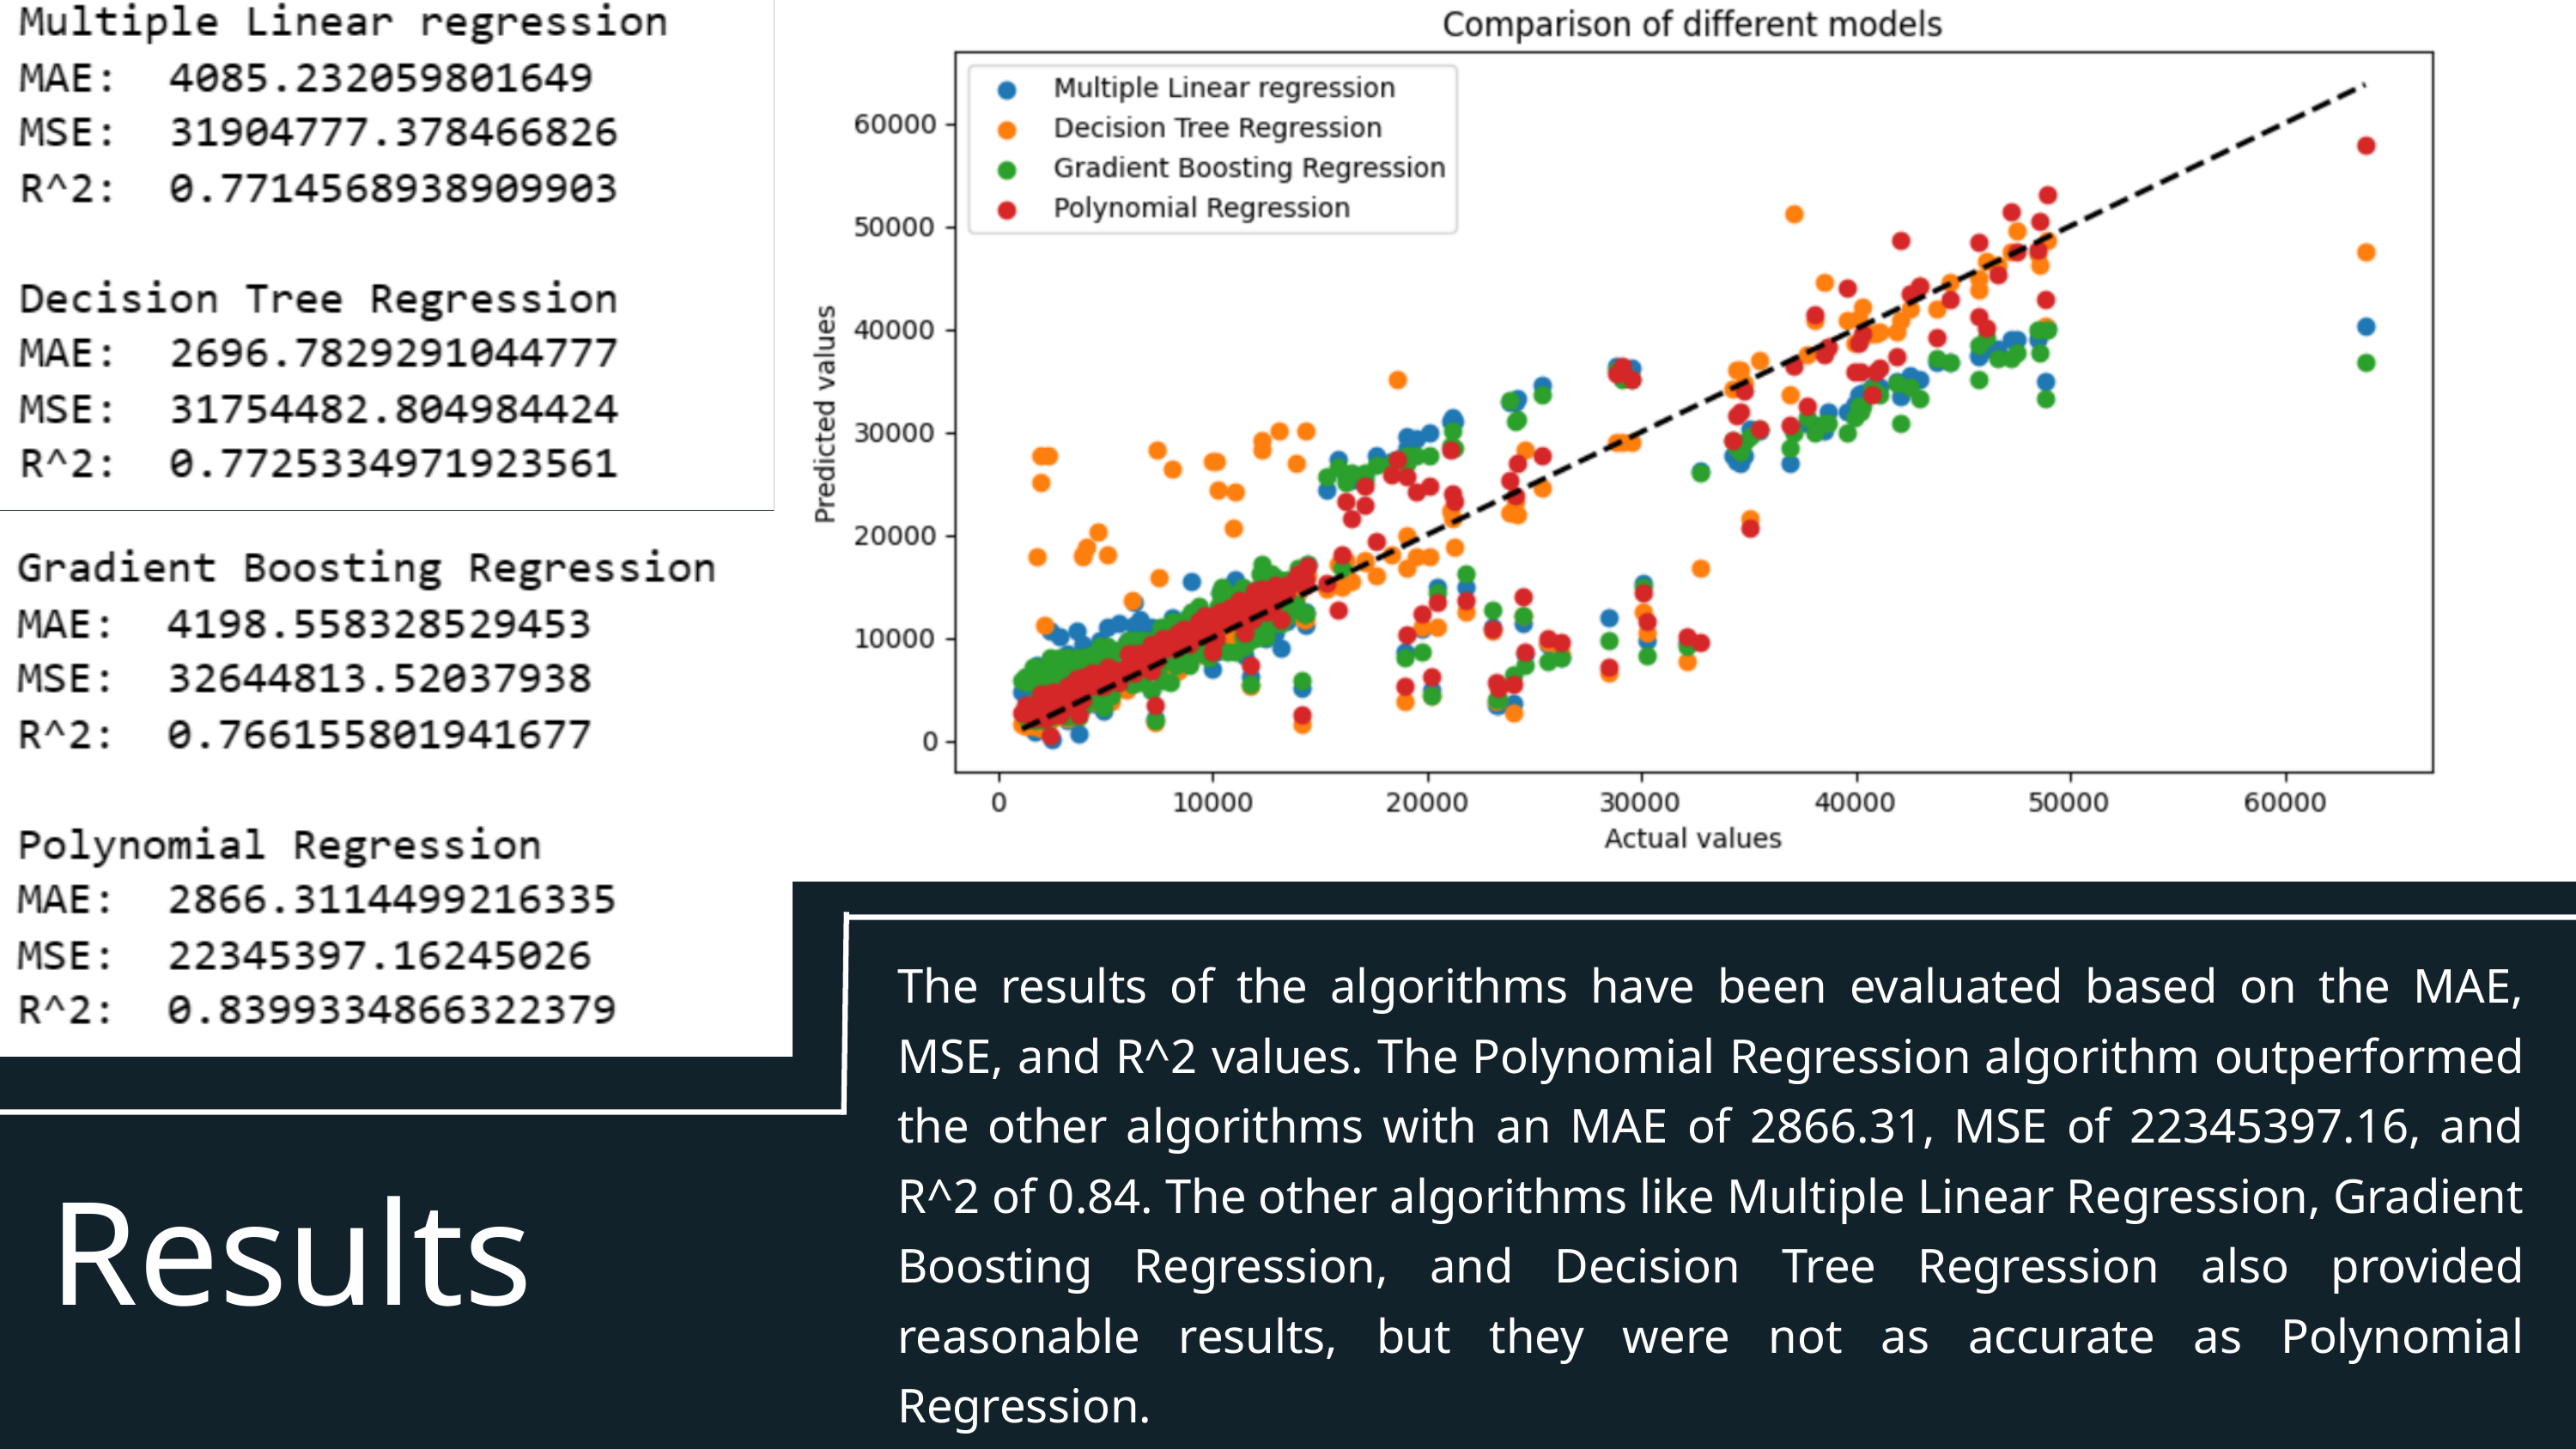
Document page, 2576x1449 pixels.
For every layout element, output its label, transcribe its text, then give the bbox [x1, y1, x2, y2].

text_box Results [49, 1161, 851, 1334]
text_box The results of the algorithms have been evaluated based on the MAE, MSE, and R^2 values. The Polynomial Regression algorithm outperformed the other algorithms with an MAE of 2866.31, MSE of 22345397.16, and R^2 of 0.84. The other algorithms like Multiple Linear Regression, Gradient Boosting Regression, and Decision Tree Regression also provided reasonable results, but they were not as accurate as Polynomial Regression. [897, 943, 2524, 1433]
picture [0, 0, 2576, 1057]
